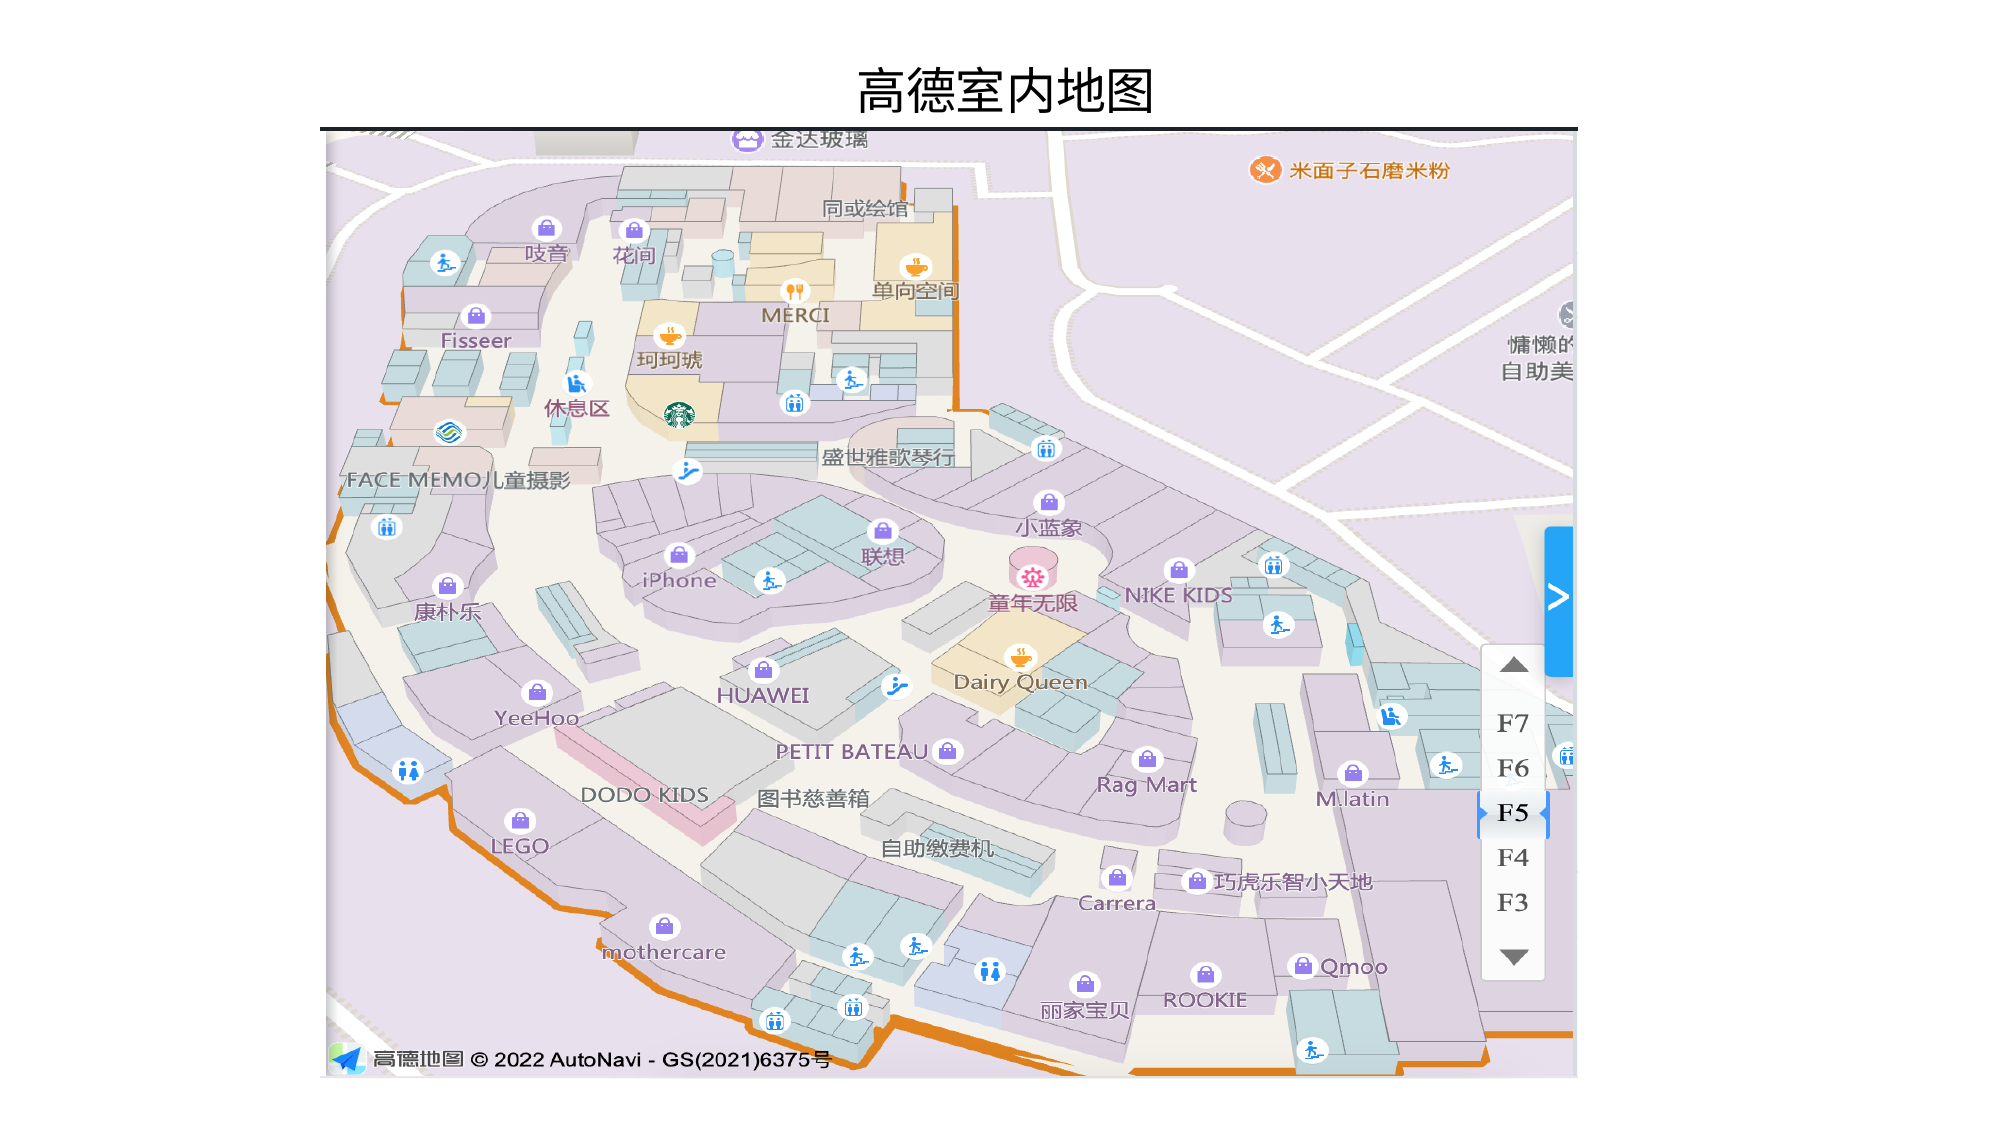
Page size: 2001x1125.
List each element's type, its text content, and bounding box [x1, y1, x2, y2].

picture [320, 127, 1578, 1079]
text_box 高德室内地图 [841, 52, 1171, 127]
